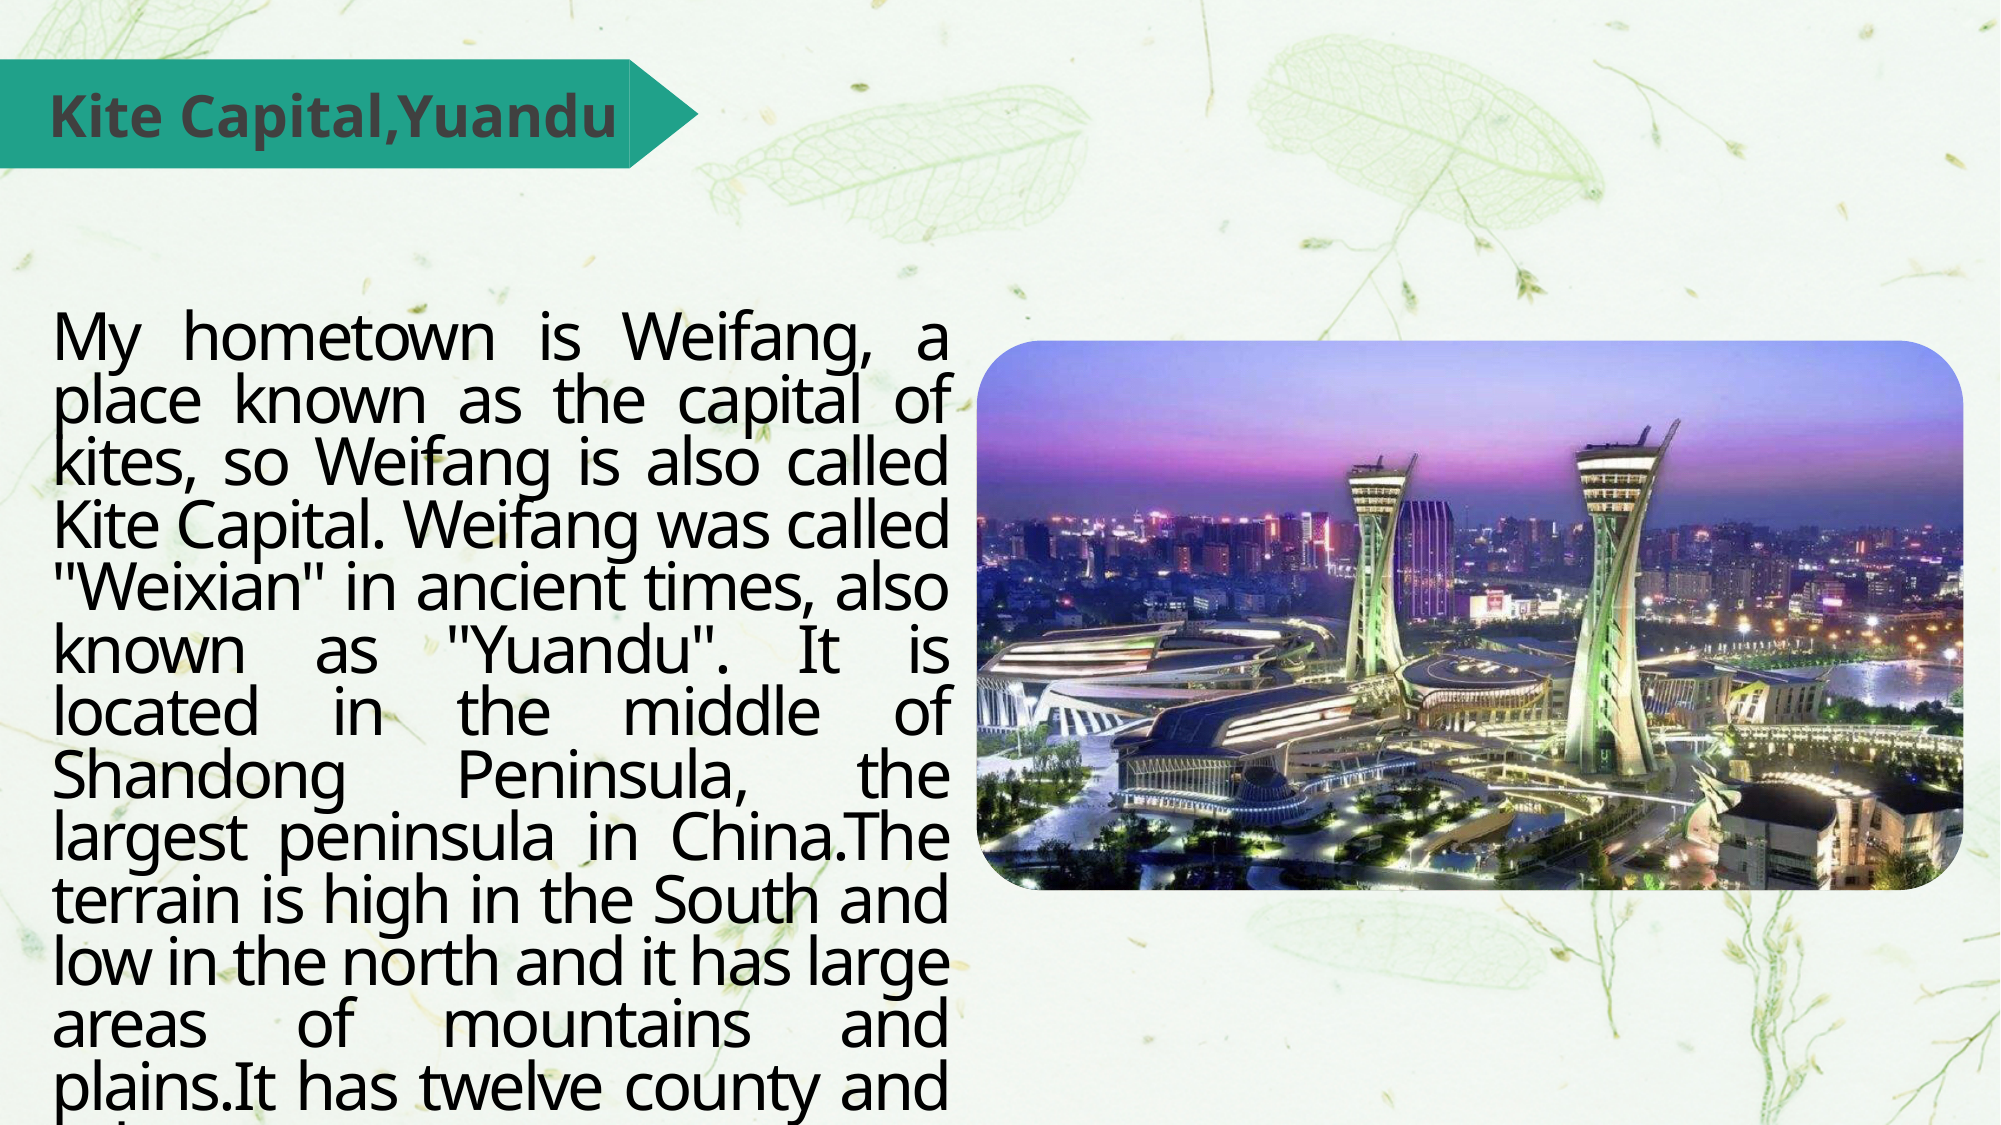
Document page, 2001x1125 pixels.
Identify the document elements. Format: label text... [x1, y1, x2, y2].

text_box My hometown is Weifang, a place known as the capital of kites, so Weifang is also called Kite Capital. Weifang was called "Weixian" in ancient times, also known as "Yuandu". It is located in the middle of Shandong Peninsula, the largest peninsula in China.The terrain is high in the South and low in the north and it has large areas of mountains and plains.It has twelve county and urban area. [36, 304, 965, 1125]
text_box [0, 59, 699, 169]
picture [0, 0, 2001, 1125]
